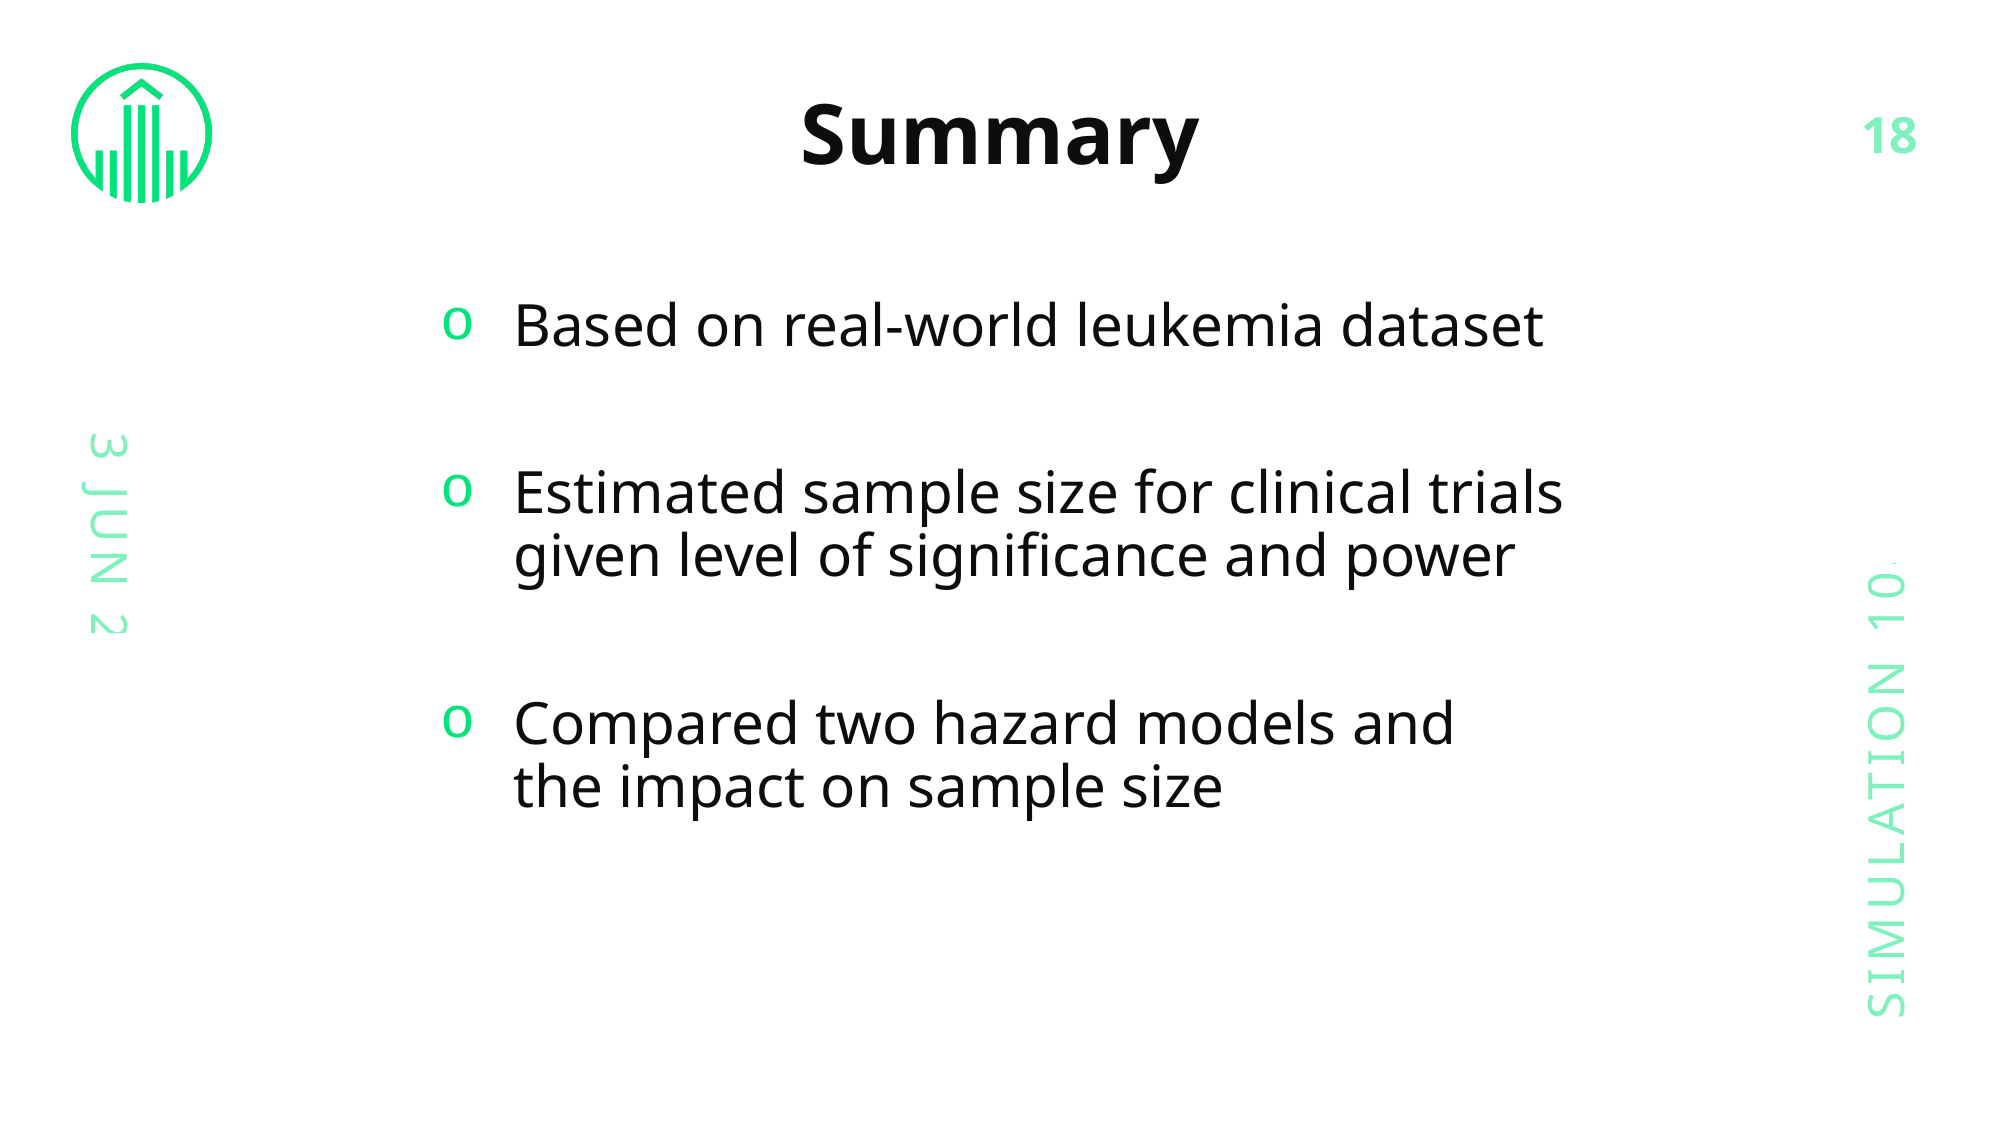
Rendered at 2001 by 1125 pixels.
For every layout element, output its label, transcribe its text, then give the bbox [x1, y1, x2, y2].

slide_number 18 [1829, 93, 1934, 183]
footer SIMULATION 10499 [1844, 390, 1934, 1035]
title Summary [232, 29, 1768, 247]
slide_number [66, 73, 156, 1035]
picture [71, 63, 213, 203]
list Based on real-world leukemia dataset Estimated sample size for clinical trials given level of significance and power Compared two hazard models and the impact on sample size [409, 271, 1591, 1096]
